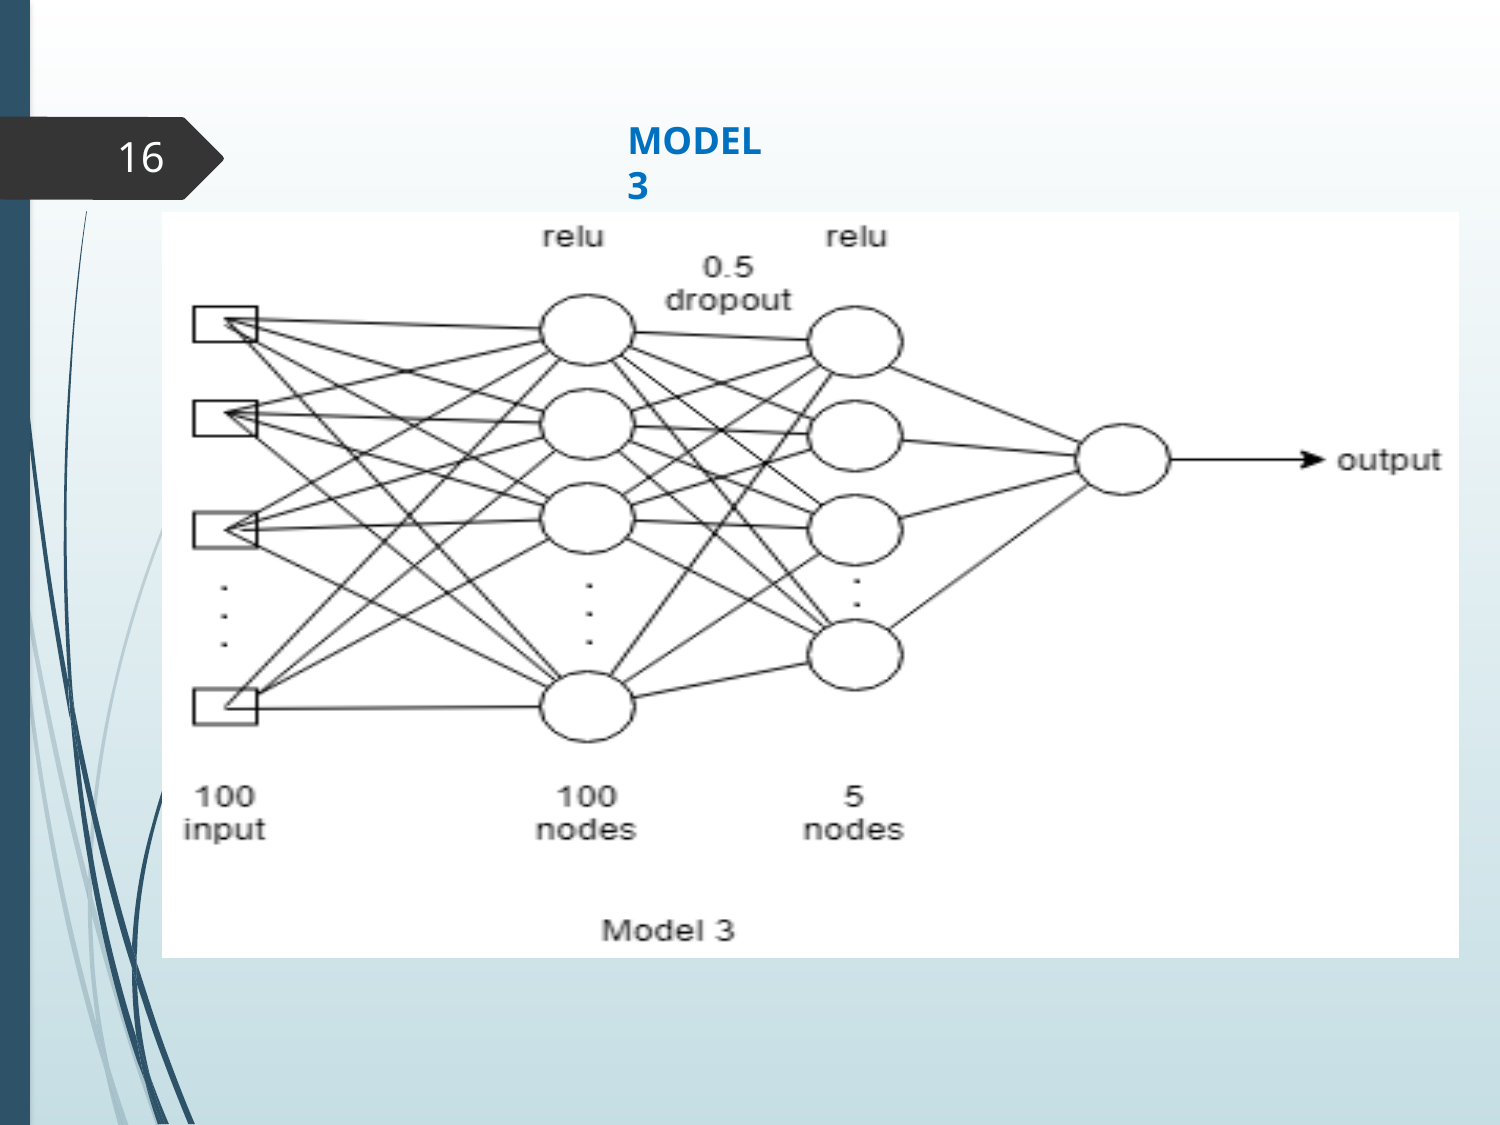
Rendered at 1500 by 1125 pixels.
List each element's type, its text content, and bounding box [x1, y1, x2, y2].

text_box MODEL 3 [612, 109, 807, 211]
slide_number 16 [83, 129, 180, 190]
picture [162, 212, 1459, 959]
